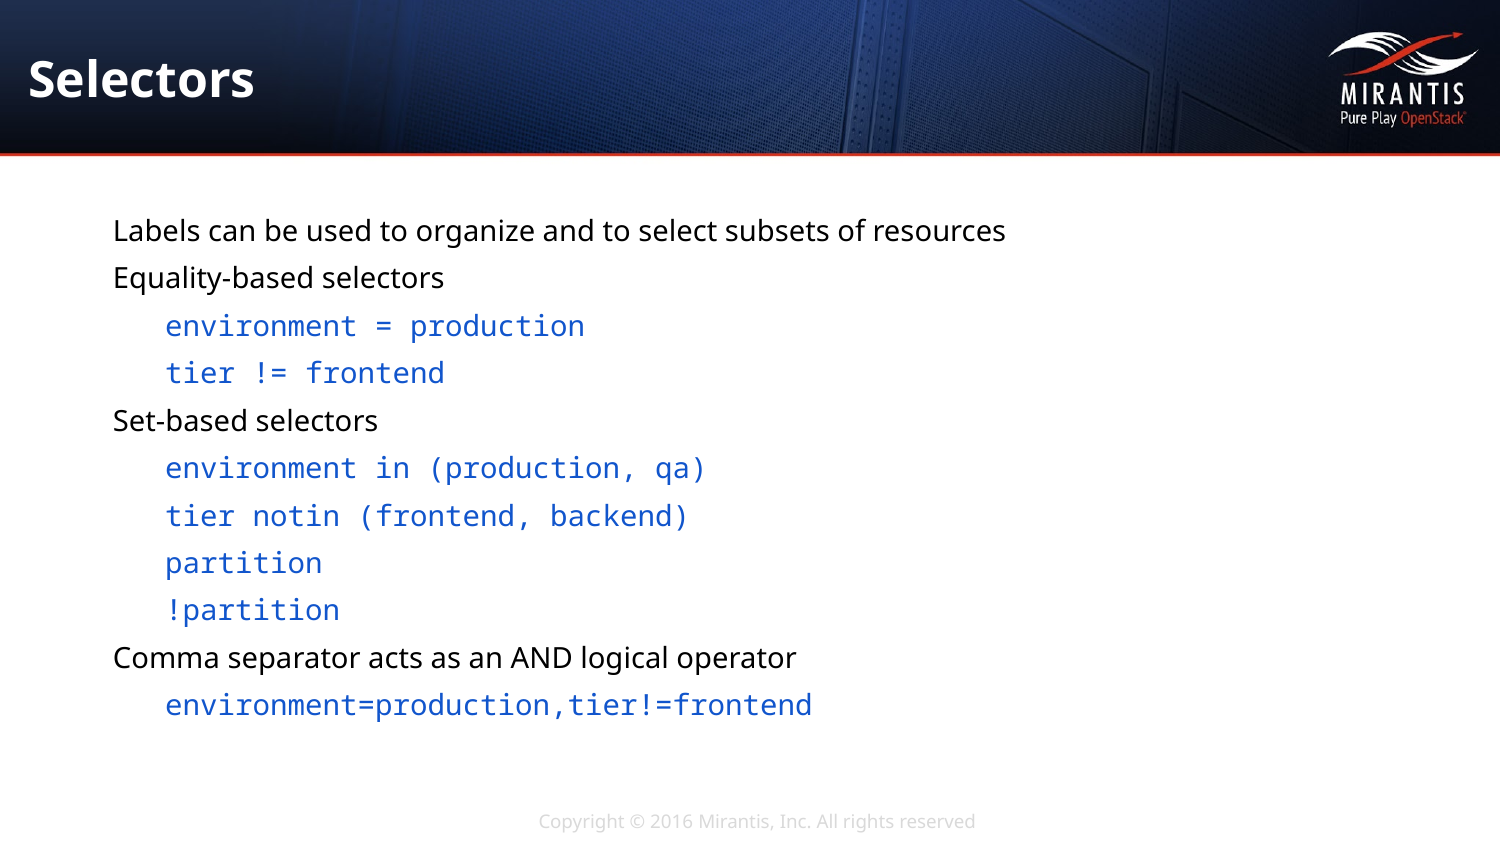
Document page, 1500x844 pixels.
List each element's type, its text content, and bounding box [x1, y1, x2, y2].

picture [0, 0, 1500, 844]
list Labels can be used to organize and to select subsets of resources Equality-based selectors environment = production tier != frontend Set-based selectors environment in (production, qa) tier notin (frontend, backend) partition !partition Comma separator acts as an AND logical operator environment=production,tier!=frontend [75, 196, 1425, 808]
title Selectors [13, 0, 1332, 156]
